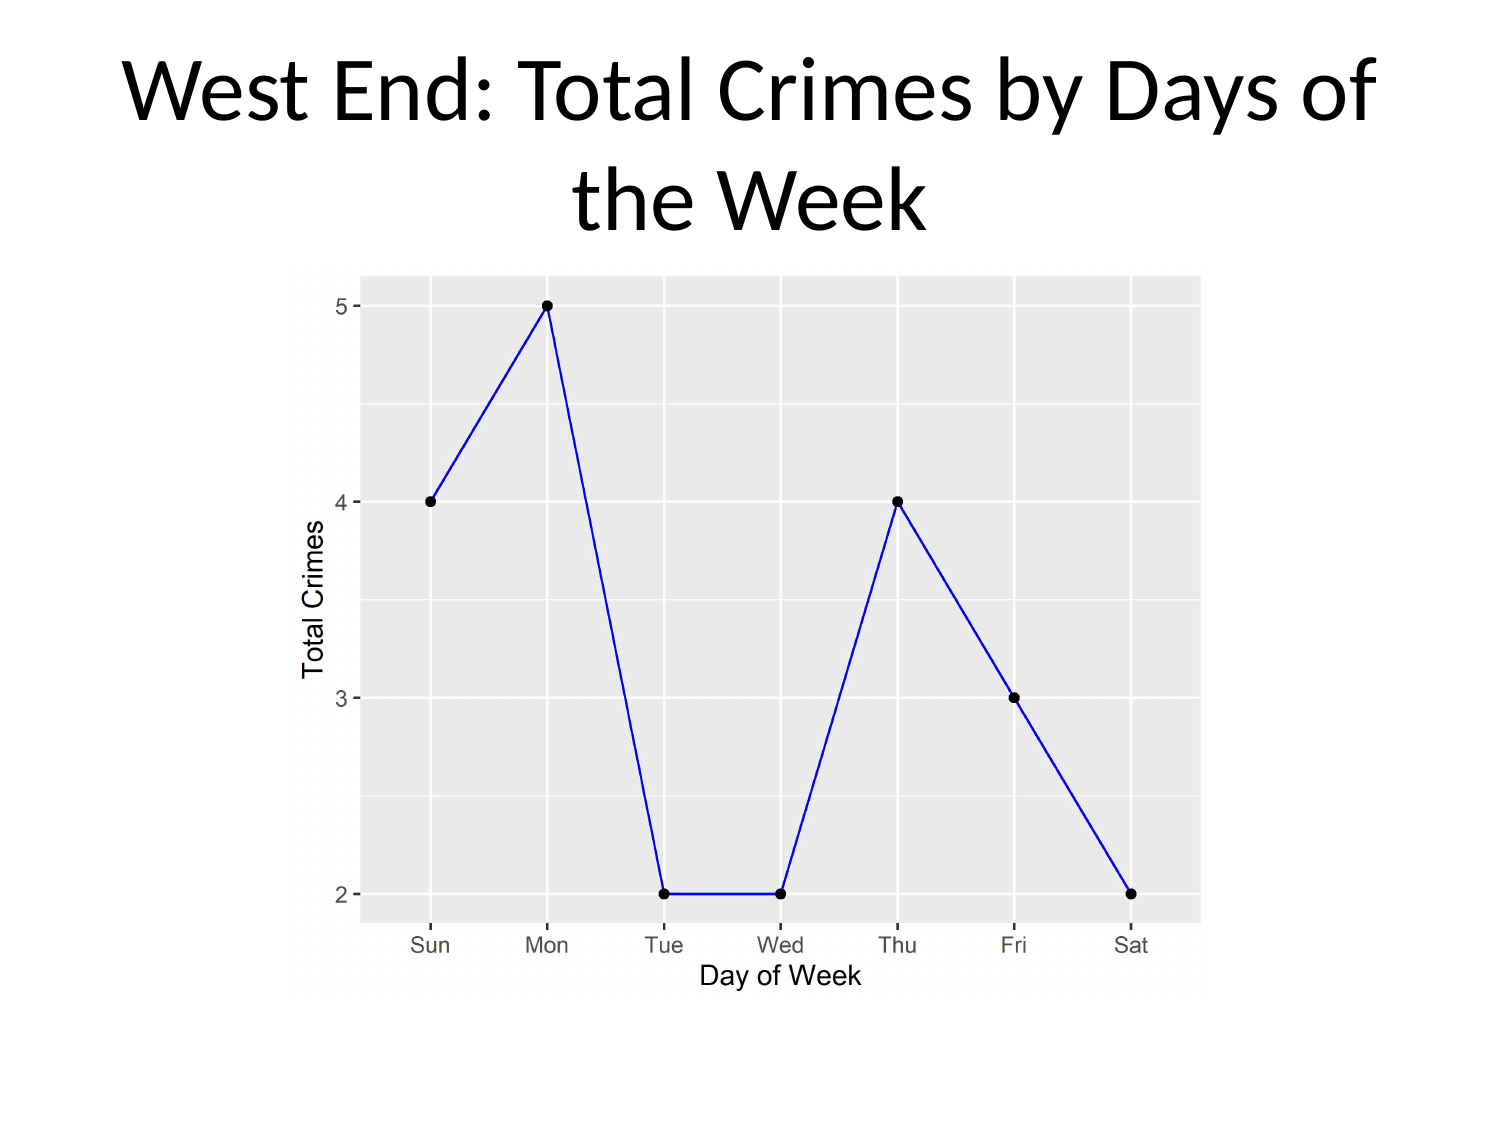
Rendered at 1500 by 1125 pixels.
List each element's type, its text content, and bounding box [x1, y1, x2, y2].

picture [287, 262, 1215, 1005]
title West End: Total Crimes by Days of the Week [75, 45, 1425, 233]
